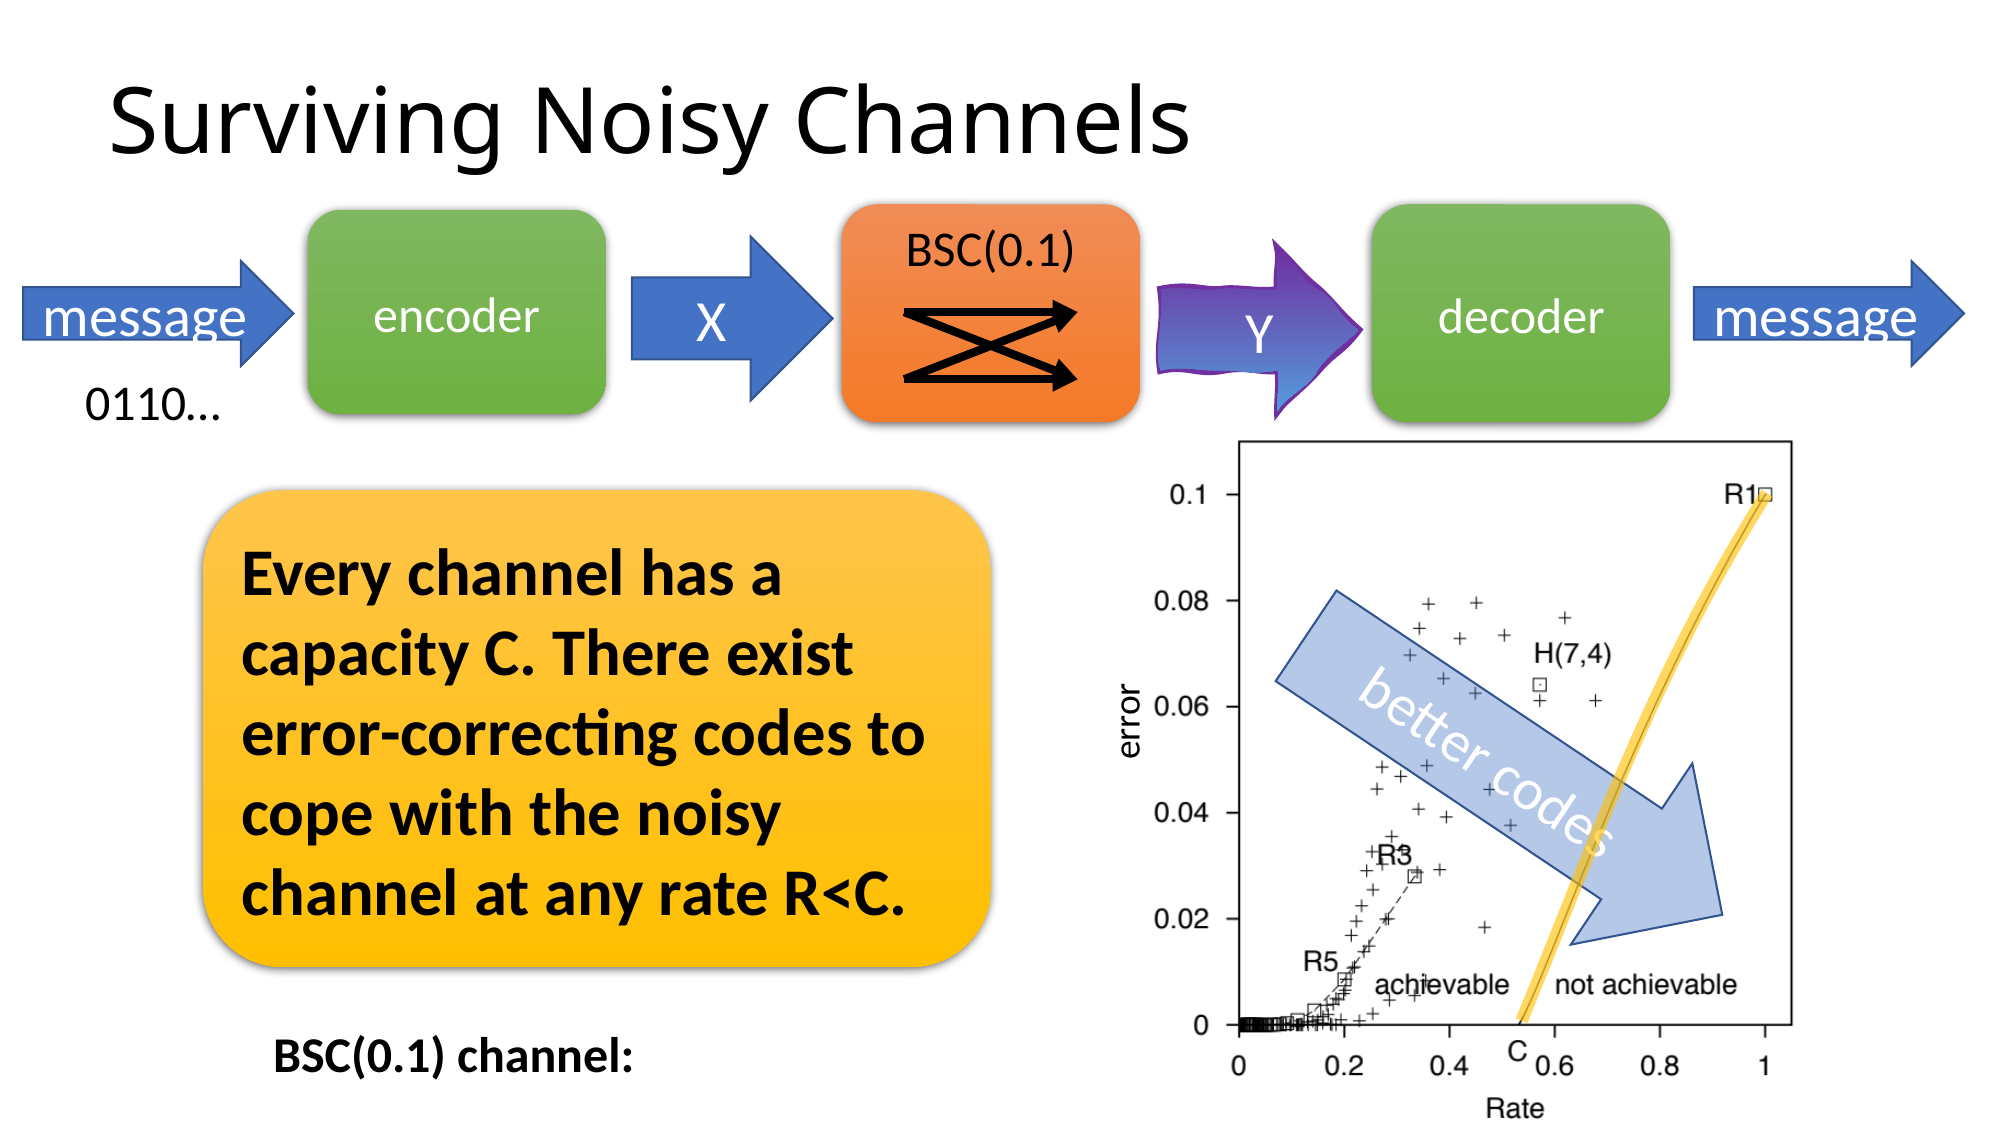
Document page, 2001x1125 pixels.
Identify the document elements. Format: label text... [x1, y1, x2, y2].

text_box X [630, 233, 835, 403]
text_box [1094, 414, 1809, 1125]
text_box message [22, 258, 295, 369]
text_box Y [1158, 247, 1360, 413]
text_box encoder [307, 209, 606, 415]
text_box decoder [1372, 204, 1671, 414]
text_box BSC(0.1) [867, 209, 1114, 285]
text_box 0110… [70, 362, 236, 438]
text_box message [1692, 258, 1966, 369]
text_box Every channel has a capacity C. There exist error-correcting codes to cope with the noisy channel at any rate R<C. [203, 490, 991, 967]
title Surviving Noisy Channels [93, 14, 1819, 233]
text_box [841, 204, 1140, 423]
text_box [904, 312, 1078, 380]
